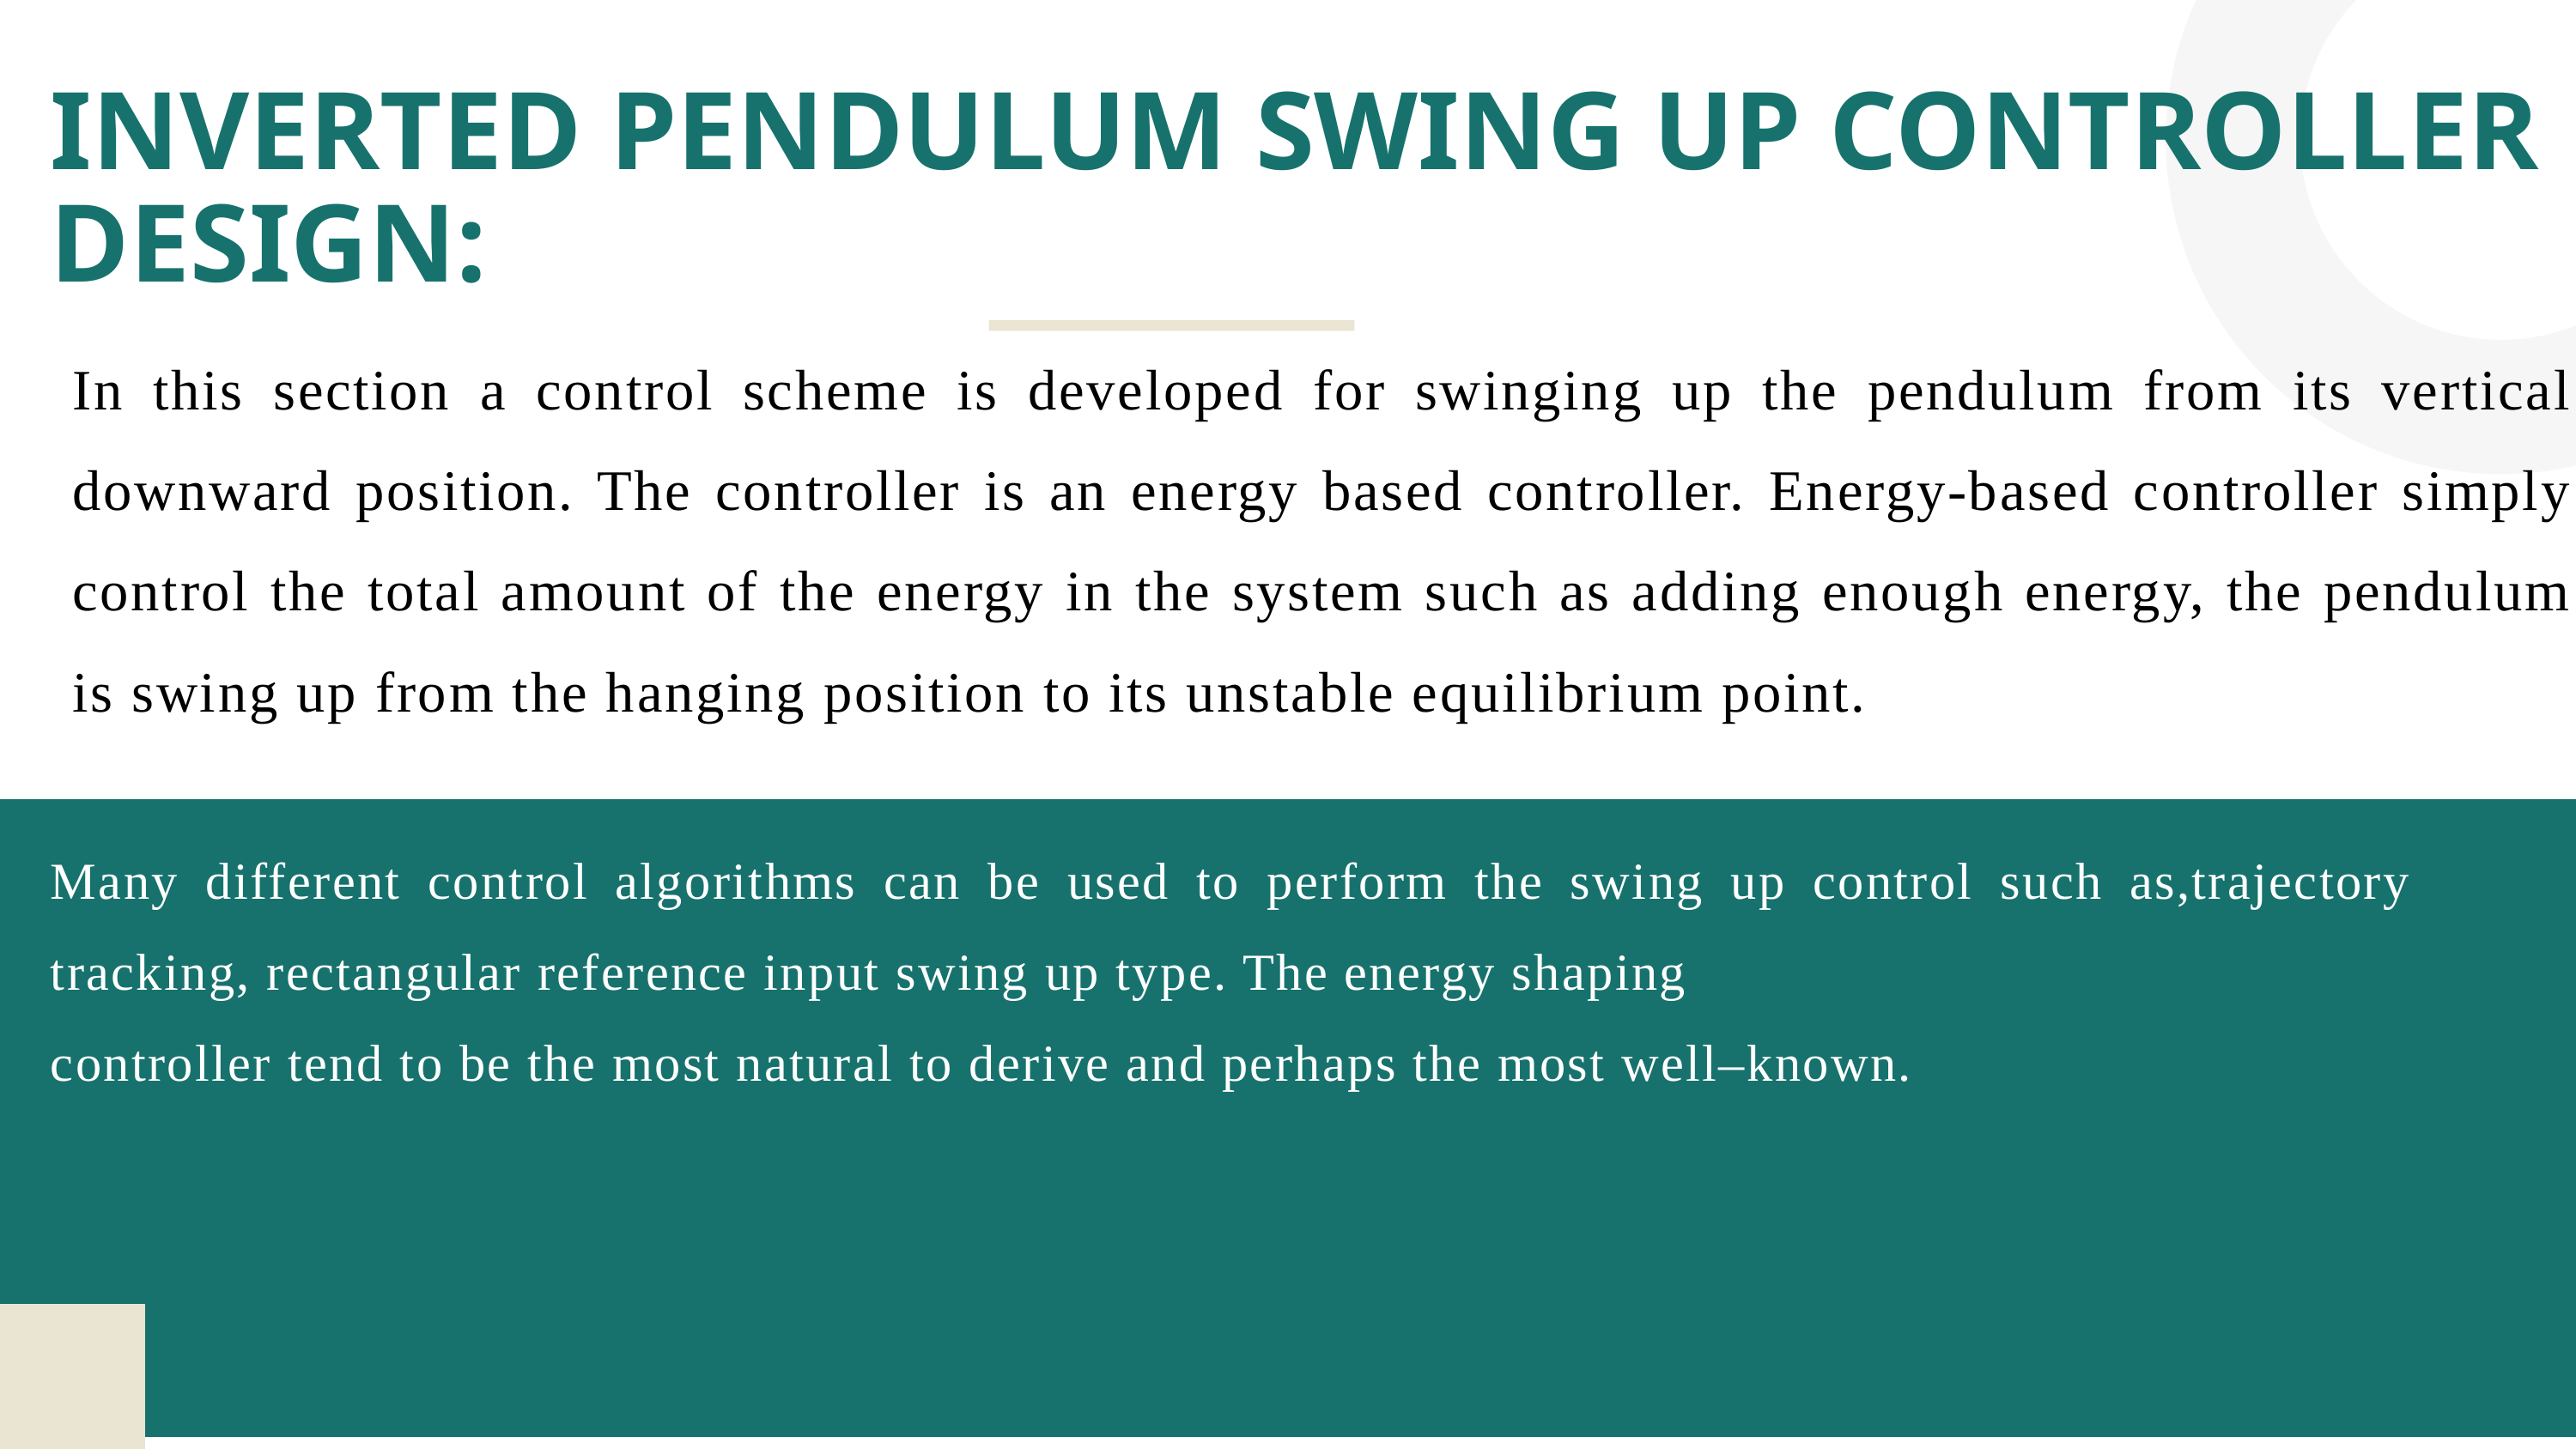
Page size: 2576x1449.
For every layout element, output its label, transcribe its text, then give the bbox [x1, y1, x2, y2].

text_box In this section a control scheme is developed for swinging up the pendulum from its vertical downward position. The controller is an energy based controller. Energy-based controller simply control the total amount of the energy in the system such as adding enough energy, the pendulum is swing up from the hanging position to its unstable equilibrium point. [72, 320, 2576, 724]
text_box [0, 798, 2576, 1437]
text_box INVERTED PENDULUM SWING UP CONTROLLER DESIGN: [50, 78, 2228, 305]
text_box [0, 1303, 145, 1449]
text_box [2233, 0, 2576, 408]
